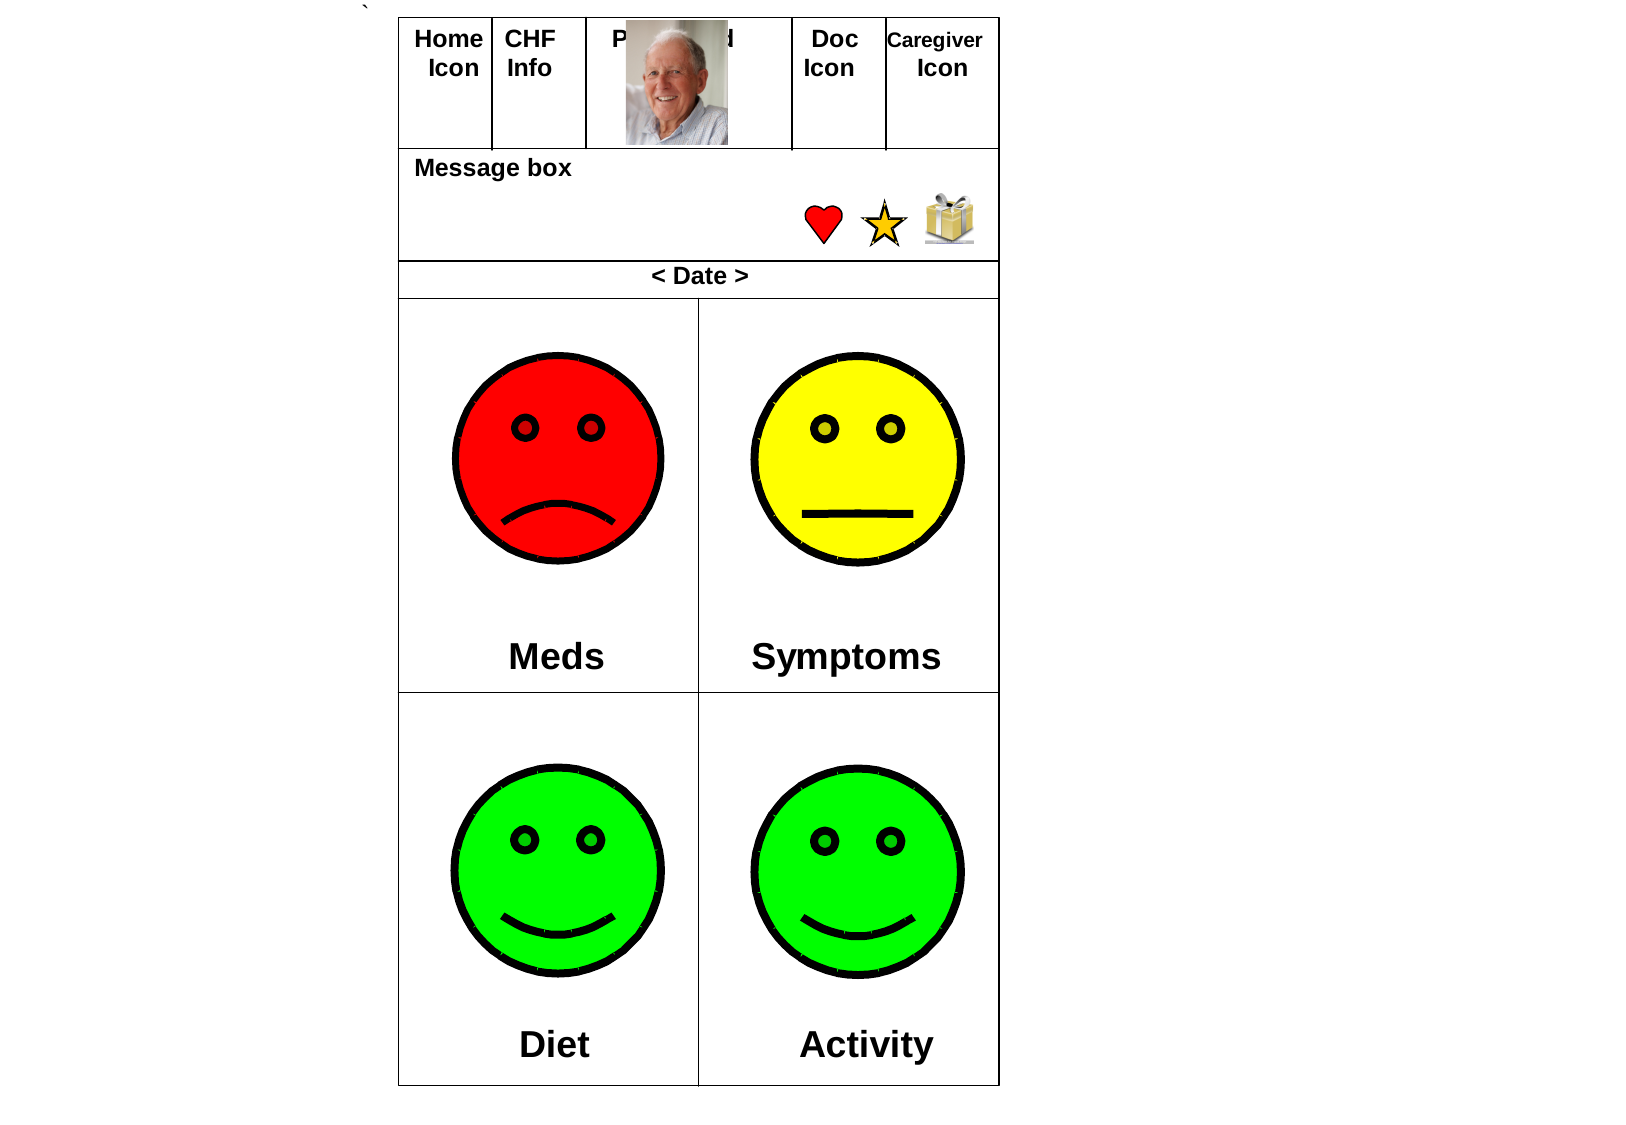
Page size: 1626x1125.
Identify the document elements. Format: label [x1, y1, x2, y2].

picture [625, 20, 729, 145]
text_box [360, 0, 1262, 1090]
